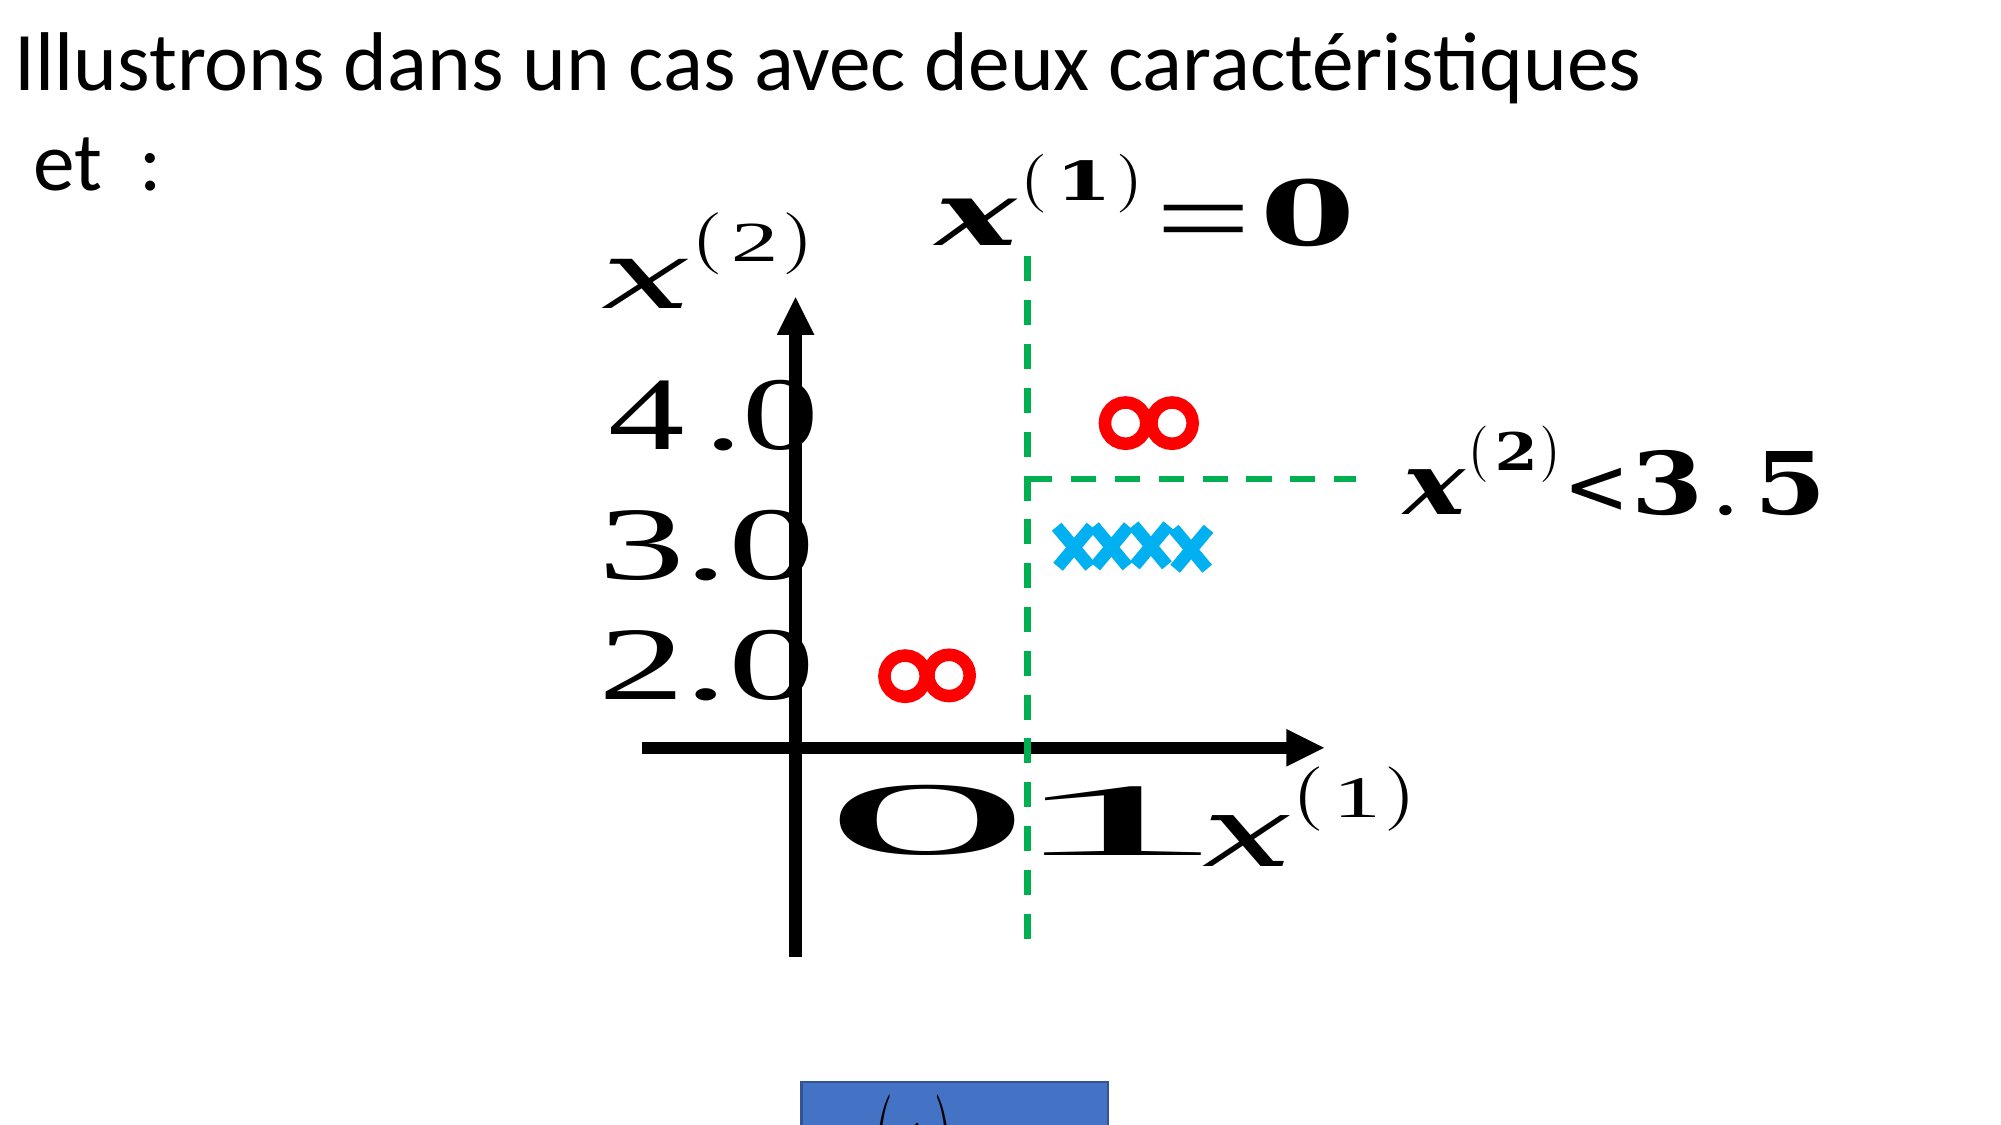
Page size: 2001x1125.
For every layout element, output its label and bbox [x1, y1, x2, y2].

text_box [927, 653, 971, 698]
text_box [1103, 401, 1148, 445]
text_box [1150, 401, 1194, 445]
text_box [1056, 526, 1092, 567]
text_box [1093, 526, 1129, 567]
text_box [883, 654, 927, 698]
text_box [1173, 528, 1209, 569]
text_box [1133, 525, 1169, 566]
